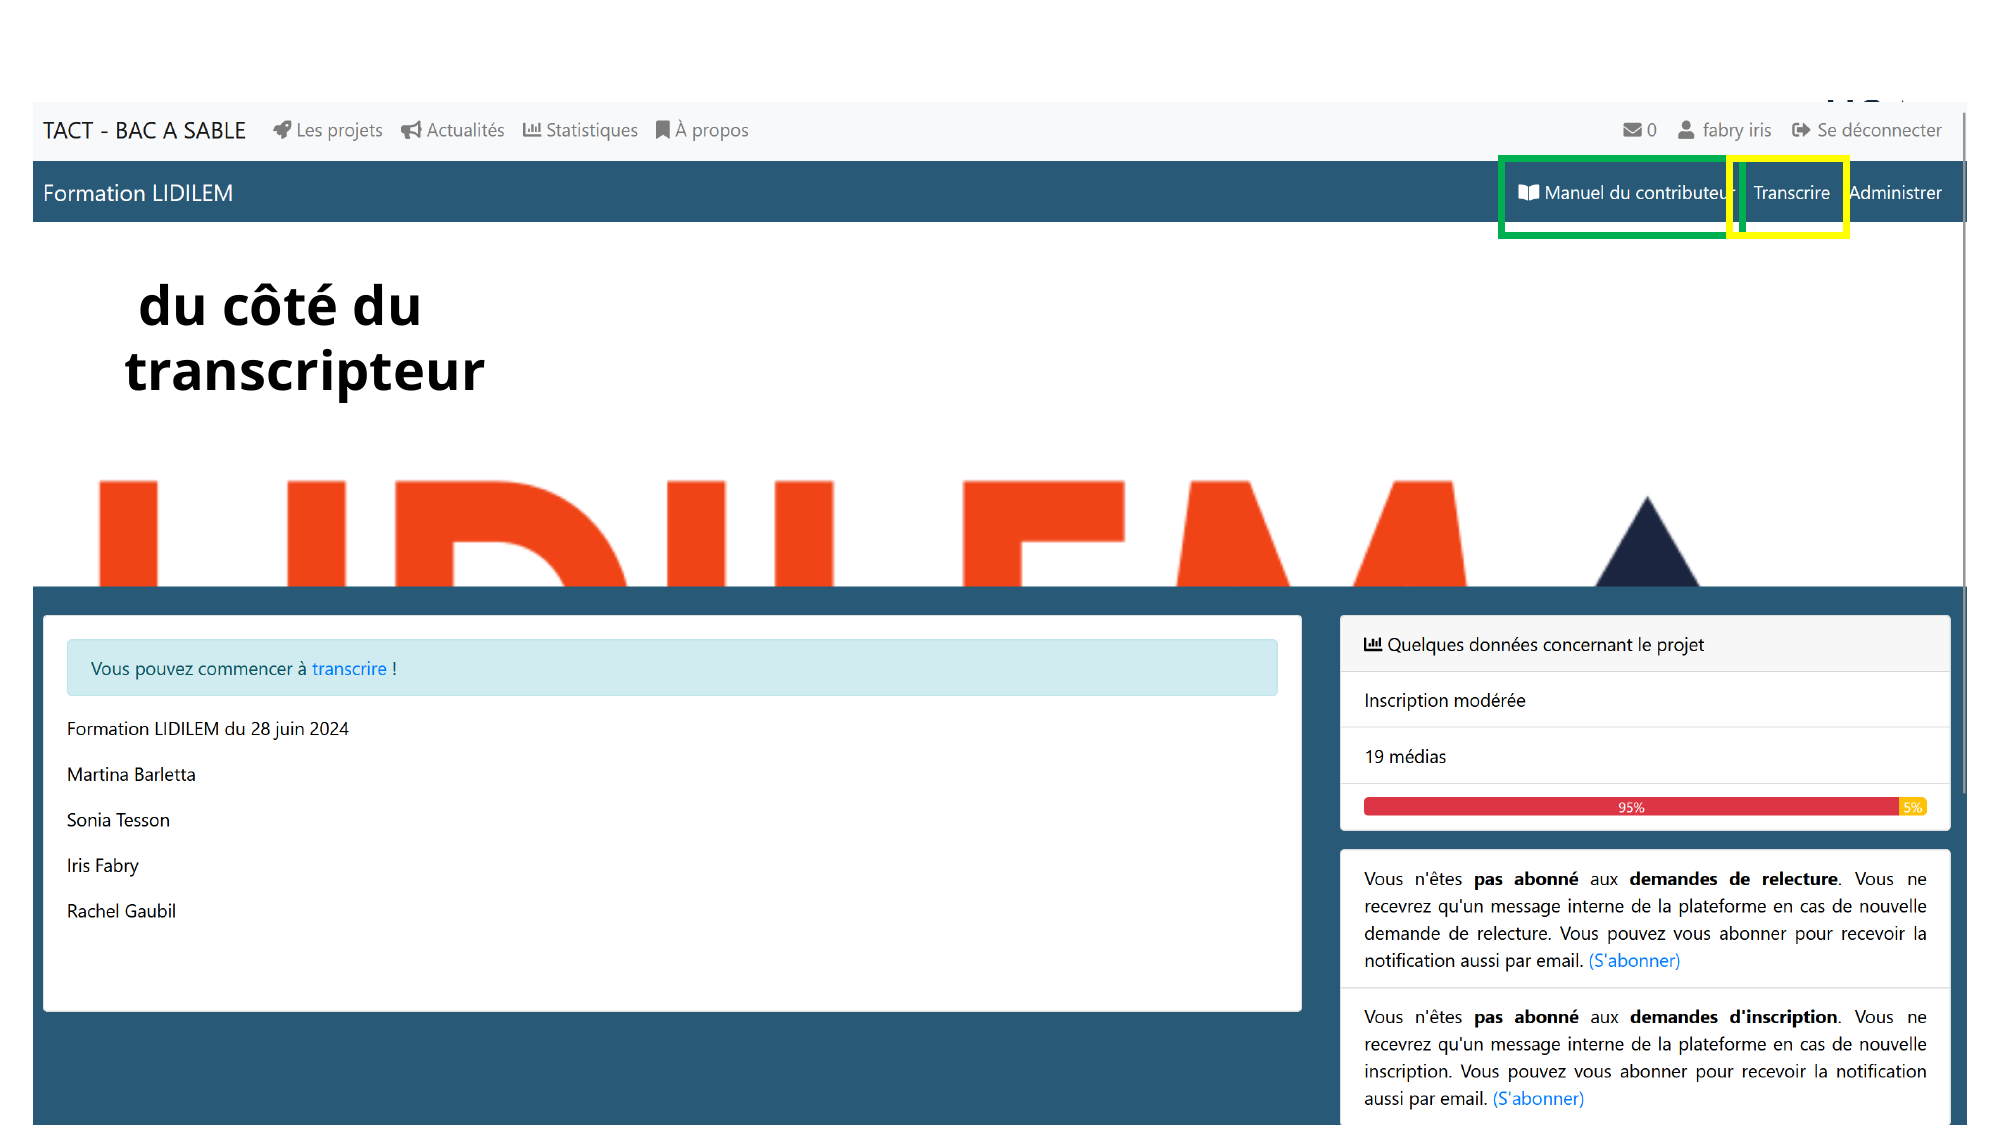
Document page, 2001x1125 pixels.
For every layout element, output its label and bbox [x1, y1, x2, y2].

picture [33, 102, 1967, 1125]
